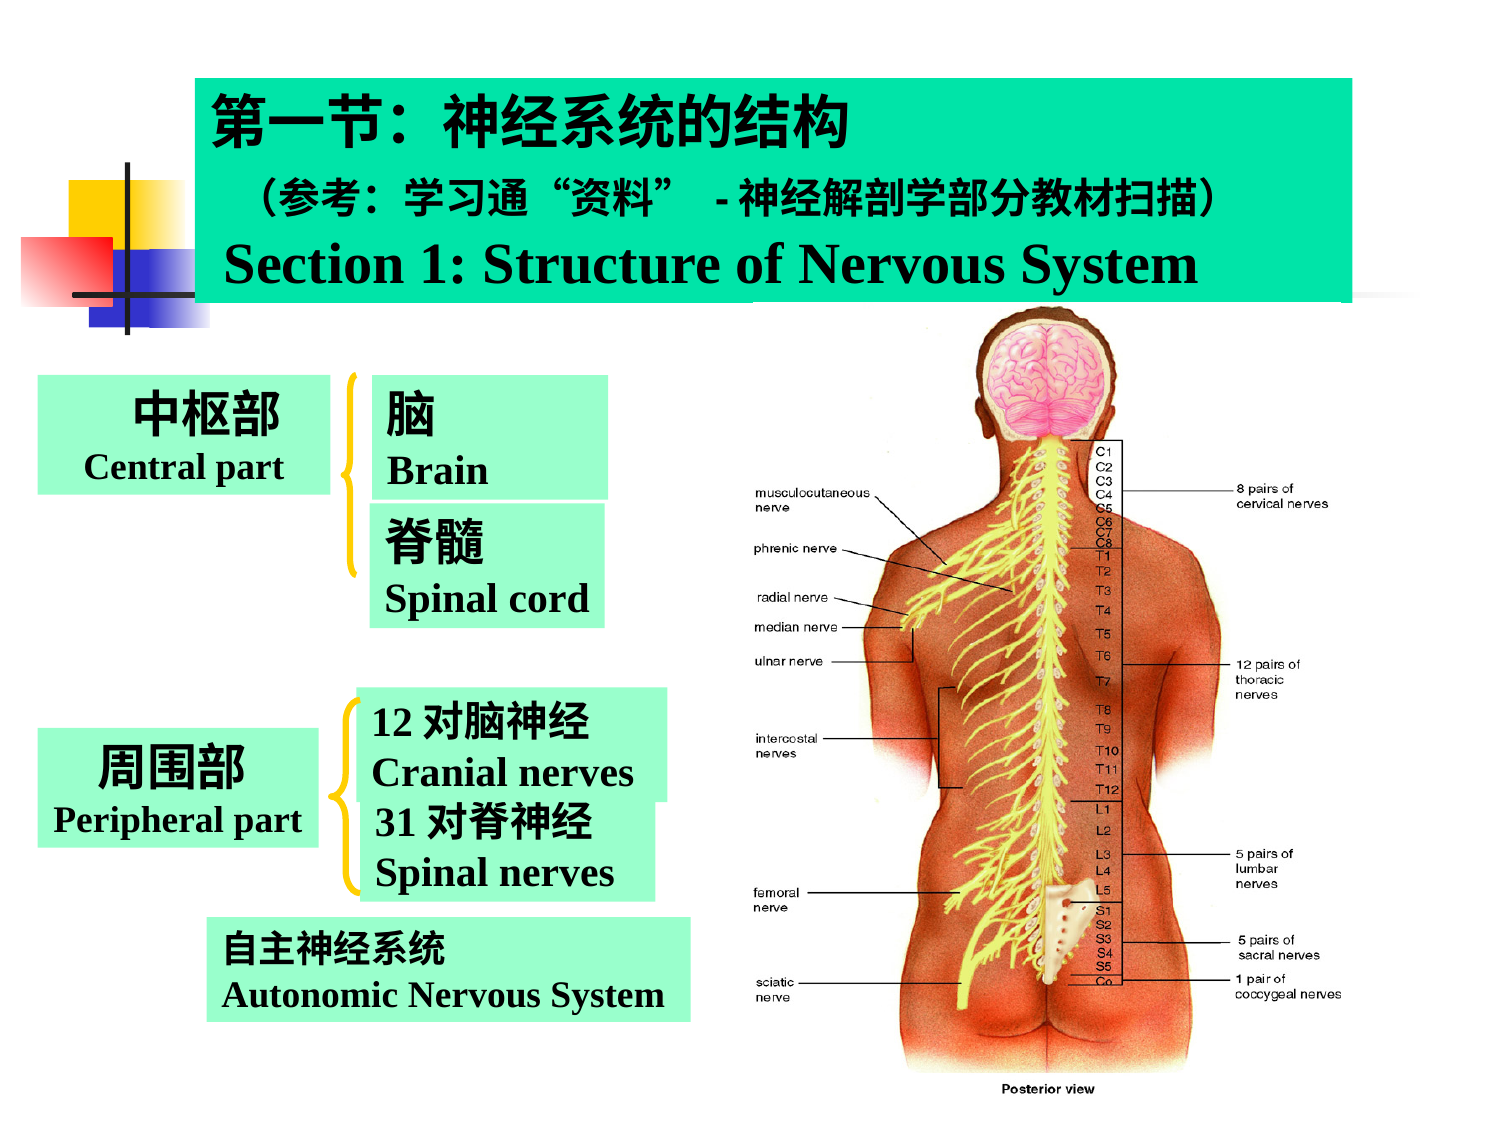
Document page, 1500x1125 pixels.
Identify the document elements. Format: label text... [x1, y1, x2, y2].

text_box 周围部Peripheral part [37, 727, 201, 848]
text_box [206, 687, 691, 1024]
text_box 第一节：神经系统的结构 （参考：学习通“资料” -神经解剖学部分教材扫描） Section 1: Structure of Nervous System [194, 78, 1353, 303]
text_box 中枢部Central part [37, 374, 331, 495]
text_box [343, 375, 357, 576]
picture [752, 302, 1341, 1096]
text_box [368, 374, 609, 630]
